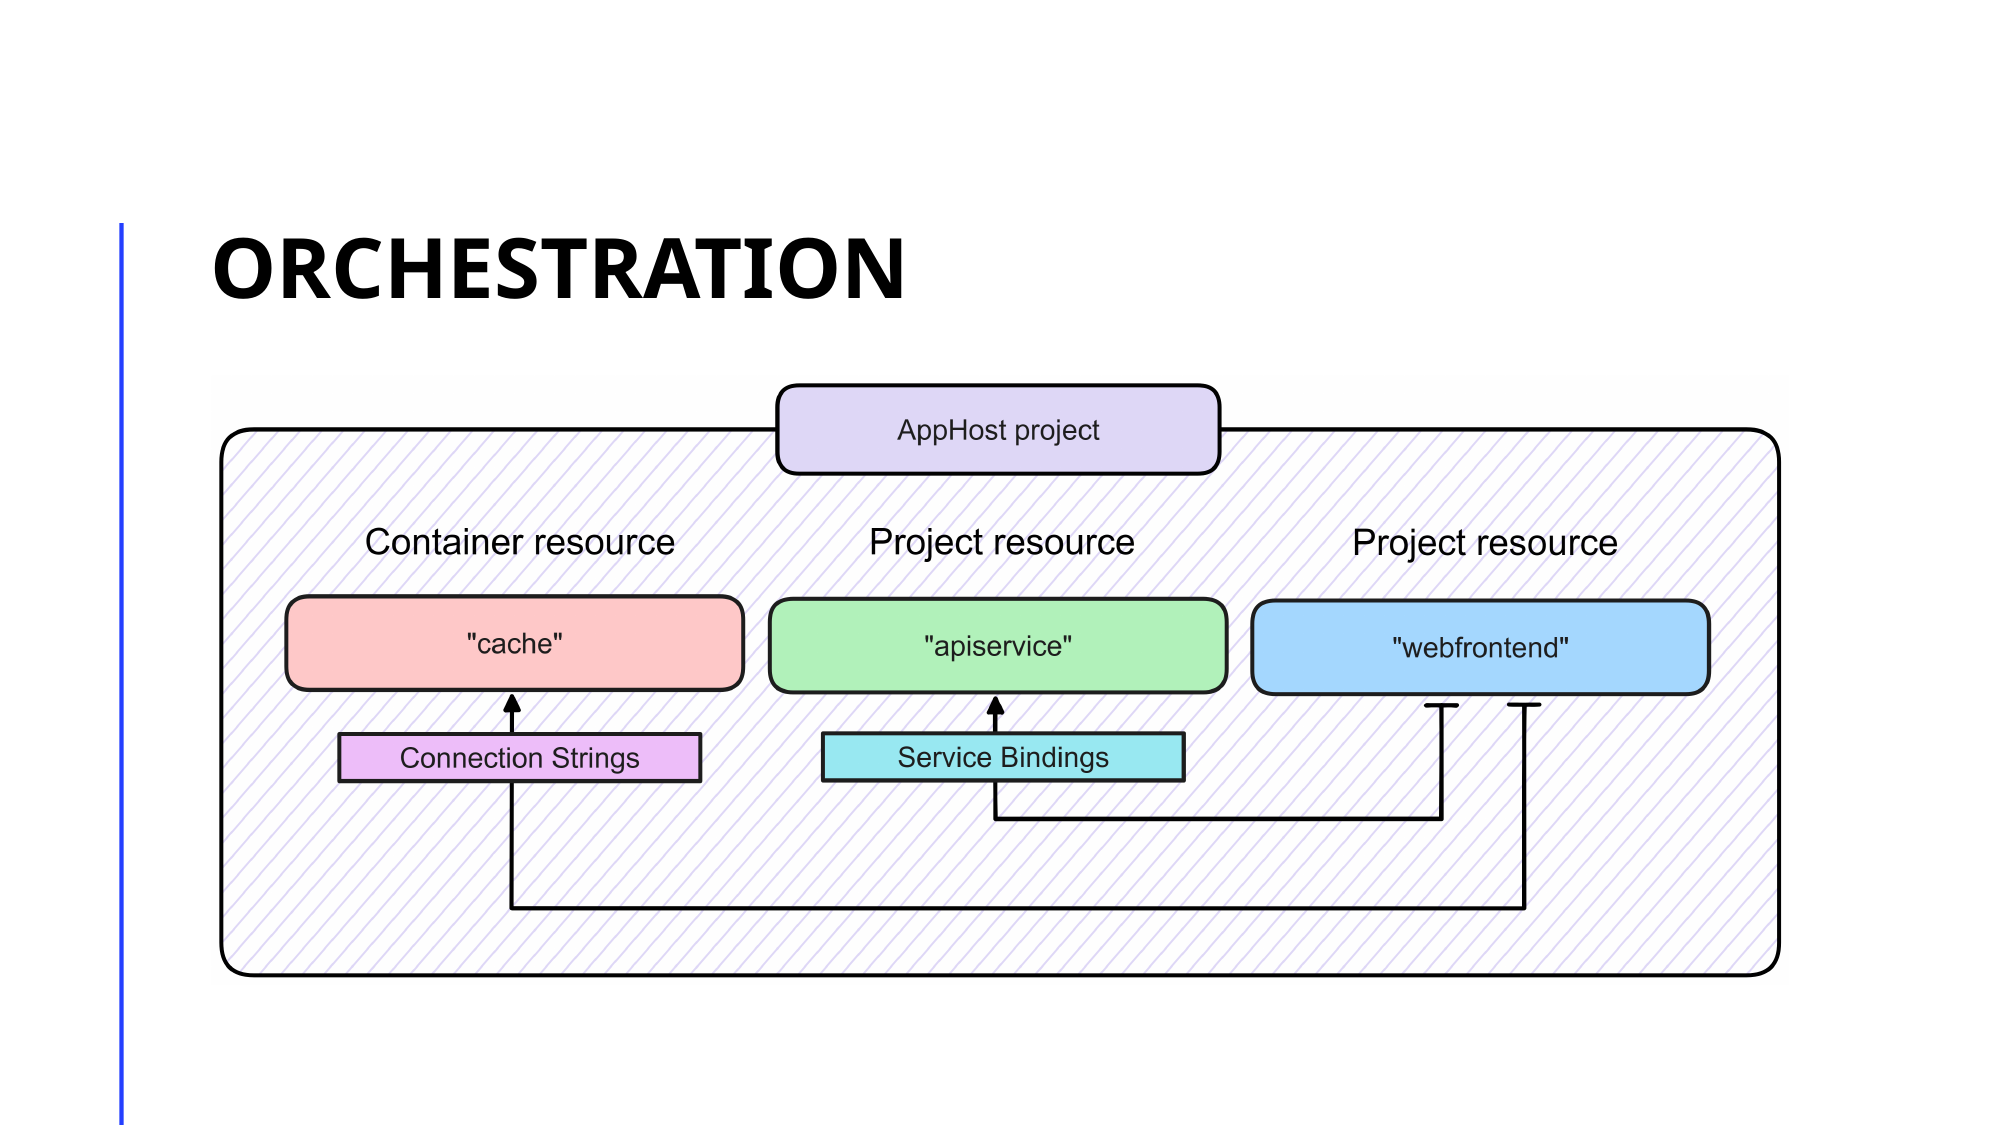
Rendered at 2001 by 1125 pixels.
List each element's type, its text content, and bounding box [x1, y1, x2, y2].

title orchestration [210, 104, 1865, 315]
picture [211, 375, 1789, 985]
